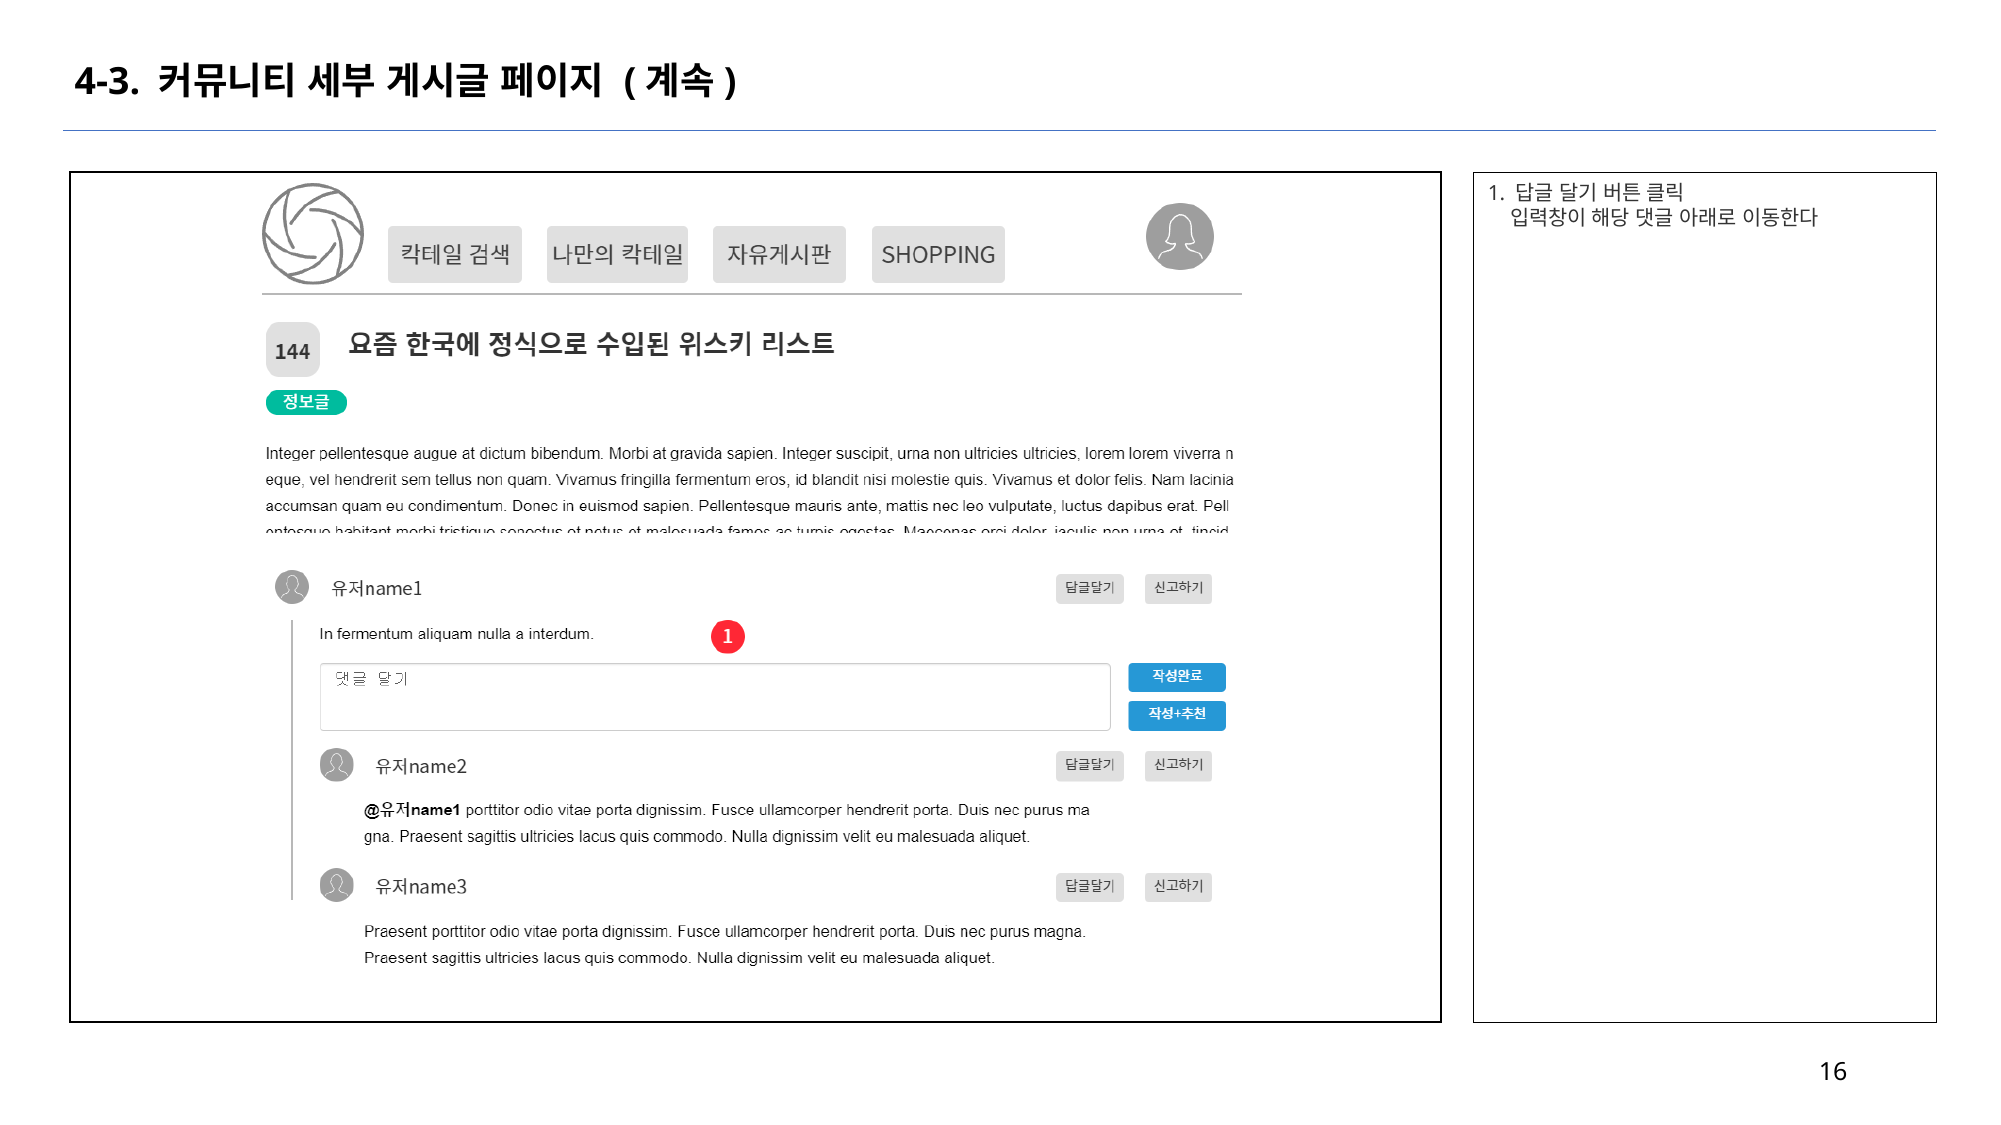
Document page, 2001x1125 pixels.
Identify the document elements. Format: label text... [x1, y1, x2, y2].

picture [205, 172, 1277, 1022]
slide_number 16 [1412, 1042, 1863, 1103]
text_box [69, 171, 1442, 1023]
text_box 1. 답글 달기 버튼 클릭 입력창이 해당 댓글 아래로 이동한다 [1473, 172, 1937, 1023]
text_box 4-3. 커뮤니티 세부 게시글 페이지 (계속) [59, 49, 752, 110]
